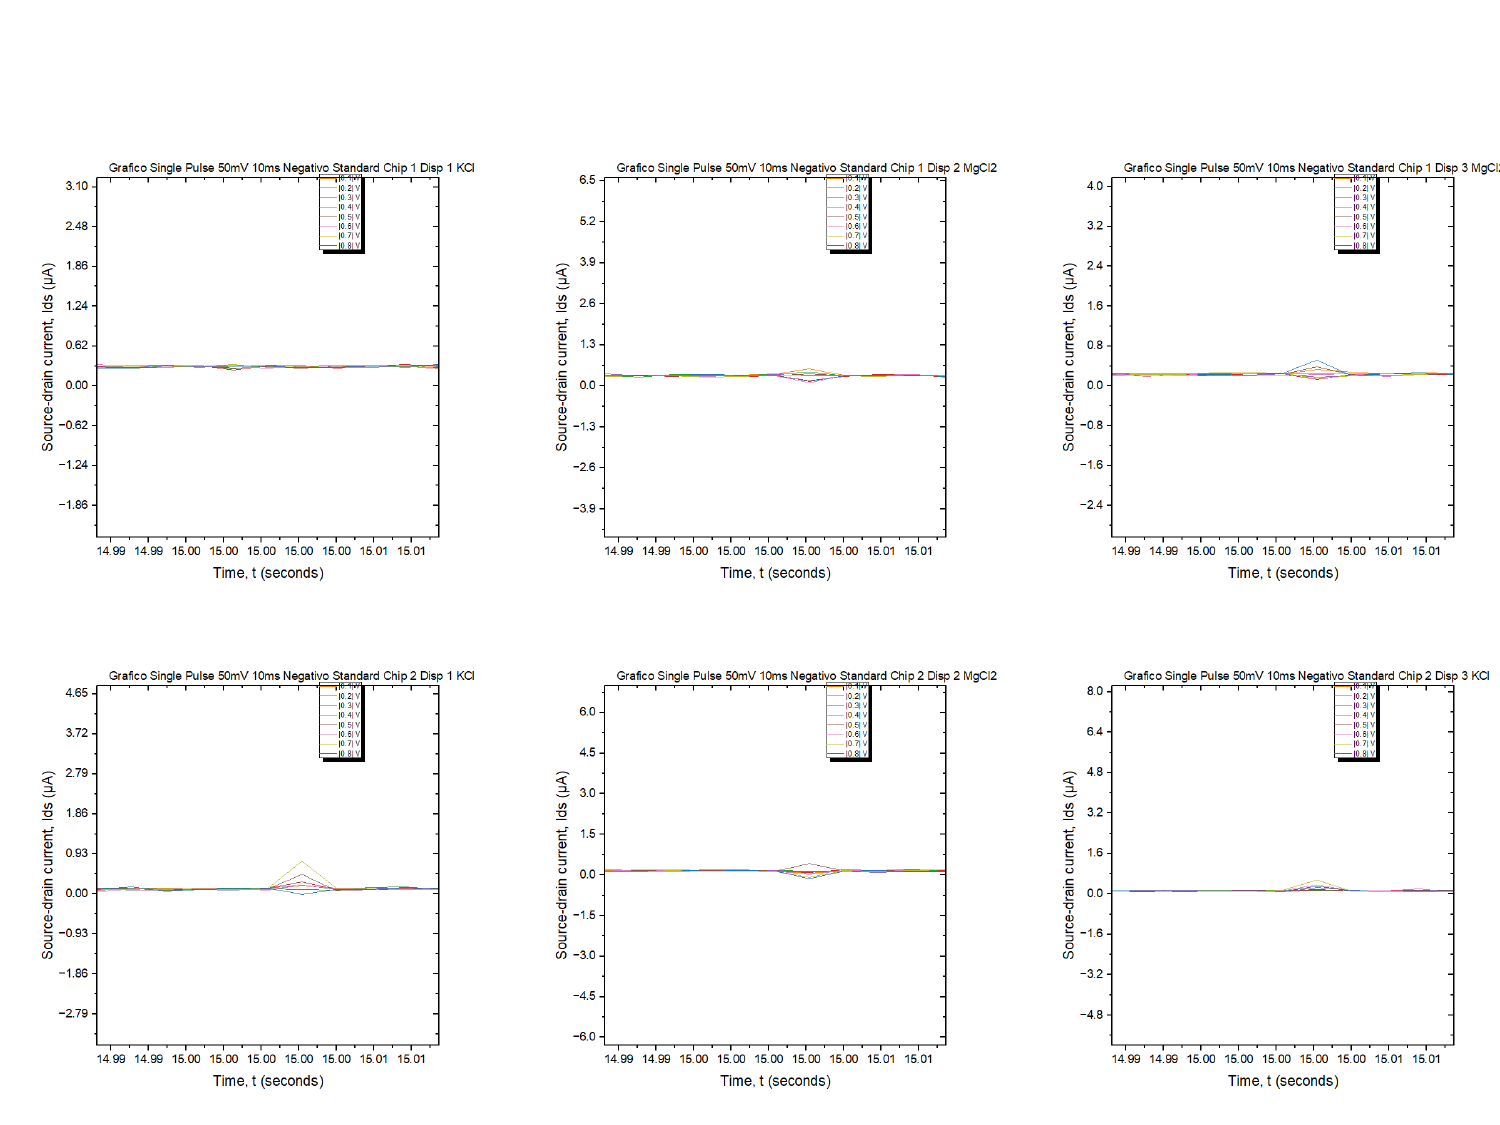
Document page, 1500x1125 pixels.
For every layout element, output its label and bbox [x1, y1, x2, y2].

picture [1022, 627, 1500, 1125]
picture [514, 119, 1016, 621]
picture [7, 627, 508, 1125]
picture [514, 627, 1016, 1125]
picture [7, 119, 508, 621]
picture [1022, 119, 1500, 621]
